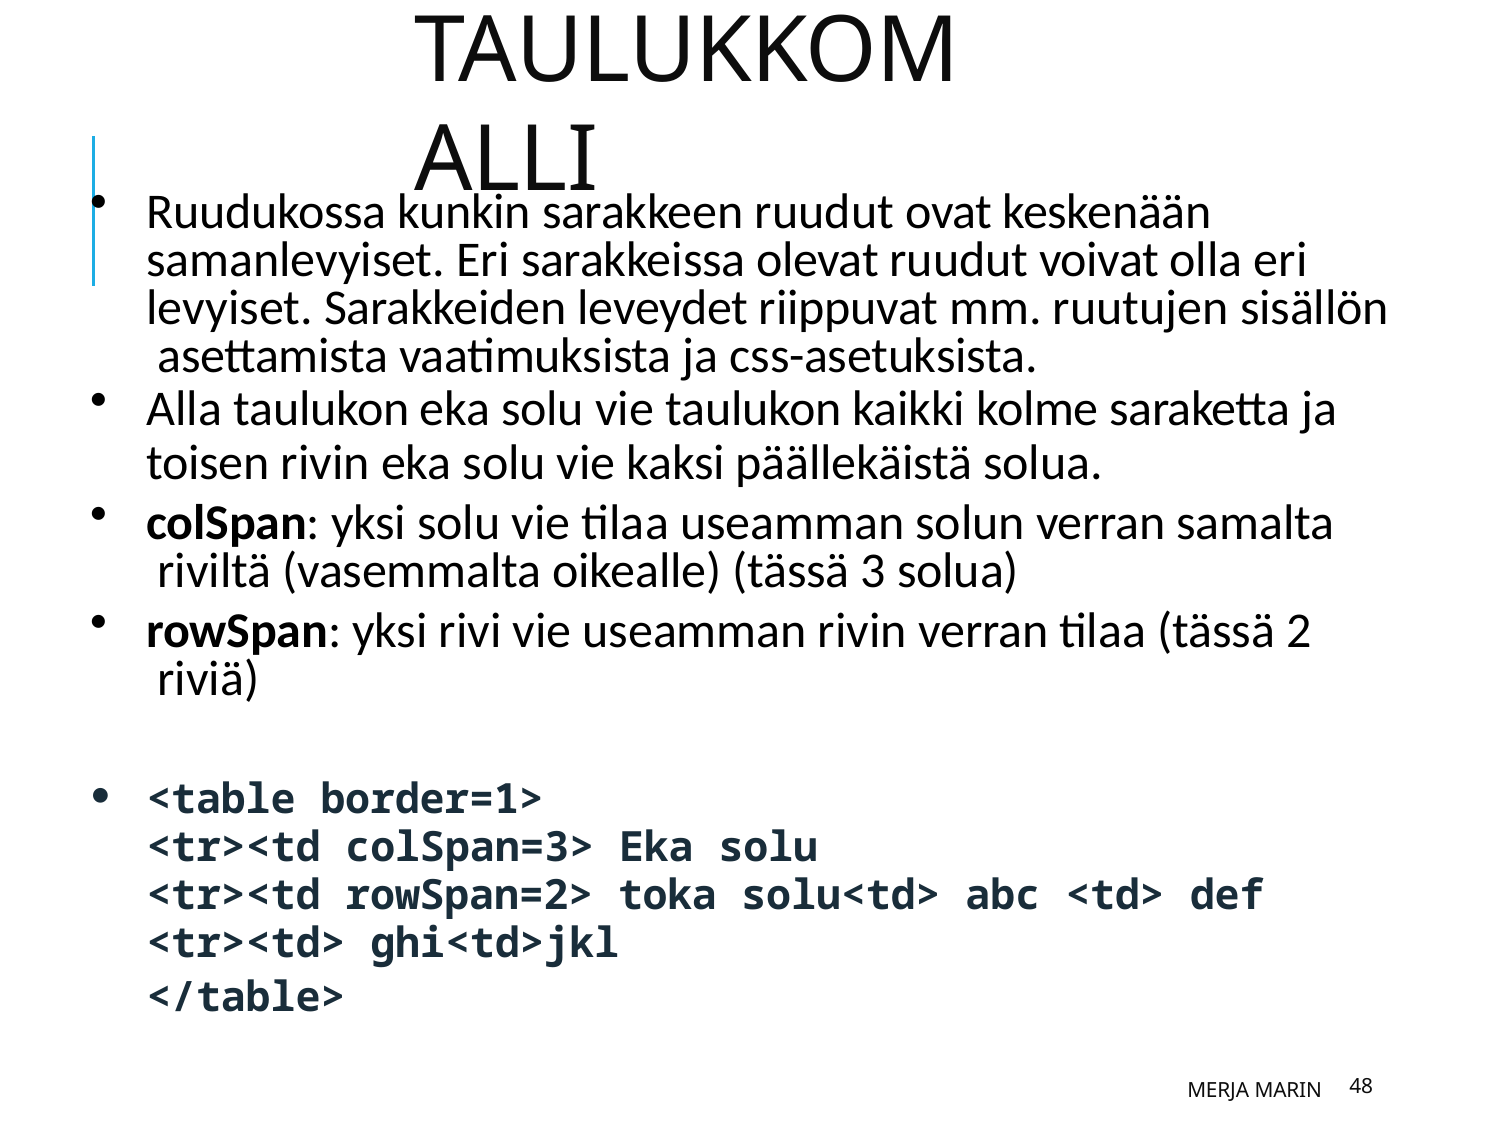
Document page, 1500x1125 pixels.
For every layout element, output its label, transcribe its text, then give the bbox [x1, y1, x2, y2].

text_box Ruudukossa kunkin sarakkeen ruudut ovat keskenään samanlevyiset. Eri sarakkeissa olevat ruudut voivat olla eri levyiset. Sarakkeiden leveydet riippuvat mm. ruutujen sisällön asettamista vaatimuksista ja css-asetuksista. Alla taulukon eka solu vie taulukon kaikki kolme saraketta ja toisen rivin eka solu vie kaksi päällekäistä solua. colSpan: yksi solu vie tilaa useamman solun verran samalta riviltä (vasemmalta oikealle) (tässä 3 solua) rowSpan: yksi rivi vie useamman rivin verran tilaa (tässä 2 riviä) <table border=1> <tr><td colSpan=3> Eka solu <tr><td rowSpan=2> toka solu<td> abc <td> def <tr><td> ghi<td>jkl </table> [87, 175, 1401, 1021]
footer Merja Marin [595, 1021, 1322, 1125]
title Taulukkomalli [412, 0, 960, 175]
slide_number 48 [1333, 757, 1454, 1125]
